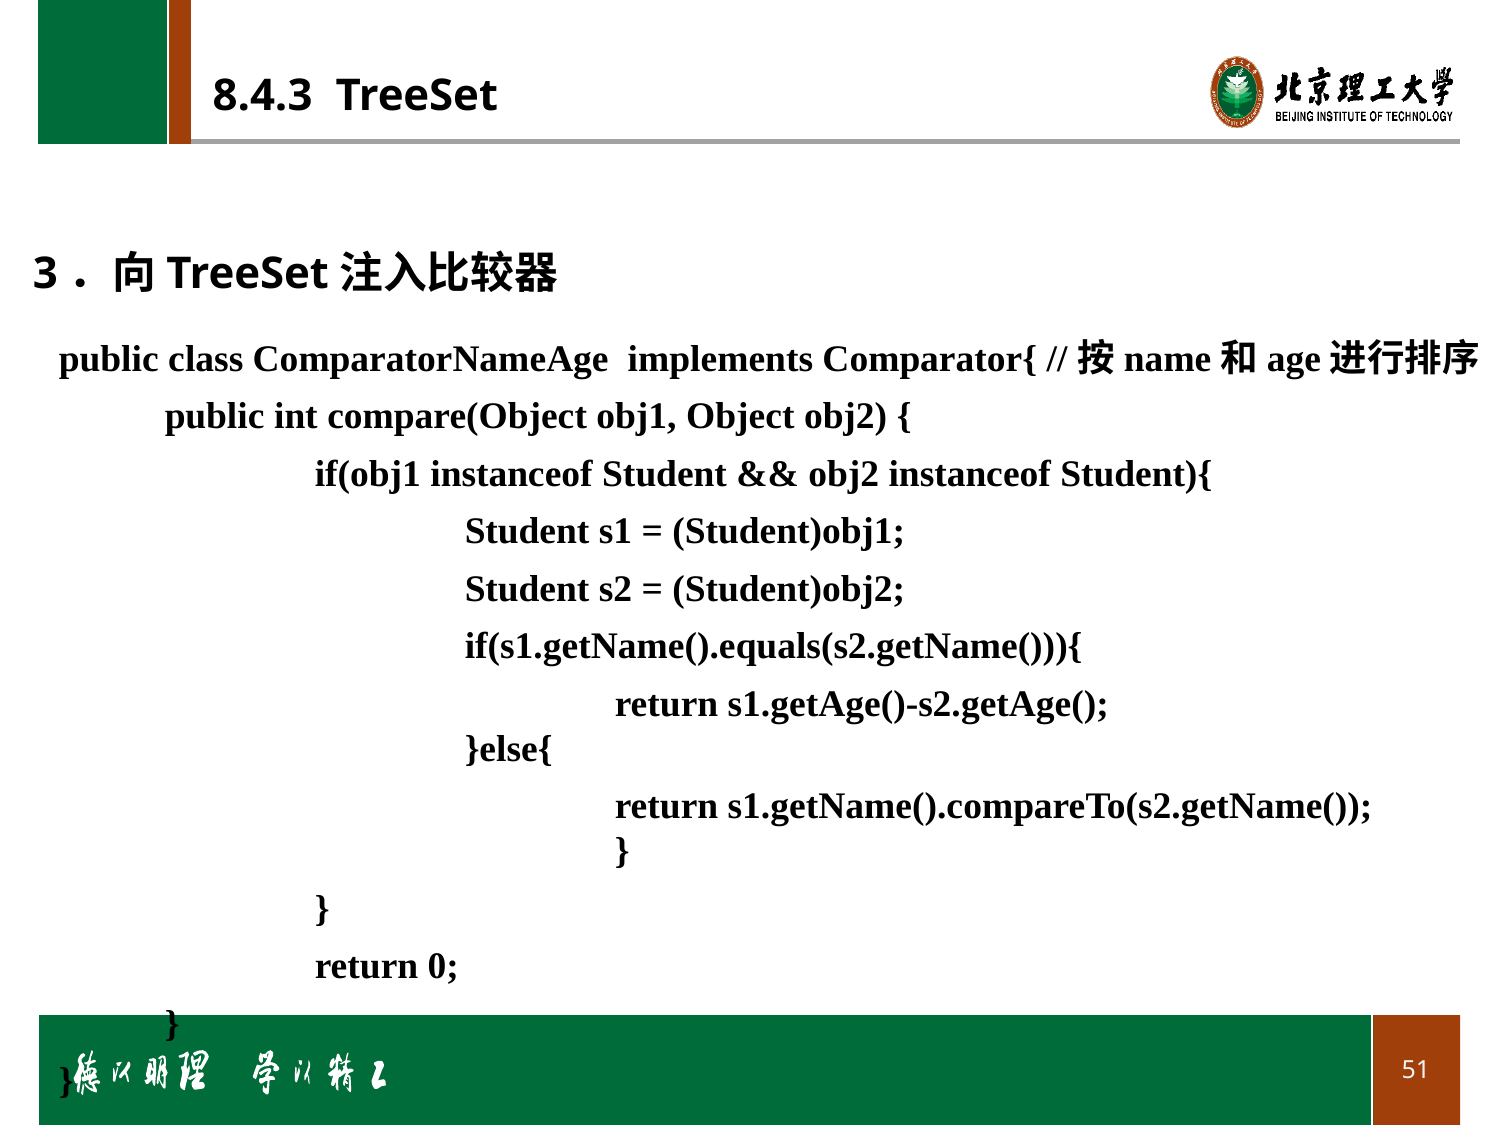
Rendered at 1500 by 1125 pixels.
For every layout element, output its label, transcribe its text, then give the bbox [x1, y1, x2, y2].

list 3．向TreeSet注入比较器 [0, 243, 1350, 326]
text_box public class ComparatorNameAge implements Comparator{ //按name和age进行排序 public int compare(Object obj1, Object obj2) { if(obj1 instanceof Student && obj2 instanceof Student){ Student s1 = (Student)obj1; Student s2 = (Student)obj2; if(s1.getName().equals(s2.getName())){ return s1.getAge()-s2.getAge(); }else{ return s1.getName().compareTo(s2.getName()); } } return 0; } } [0, 326, 1500, 1109]
picture [1210, 56, 1453, 128]
title 8.4.3 TreeSet [197, 64, 1262, 128]
